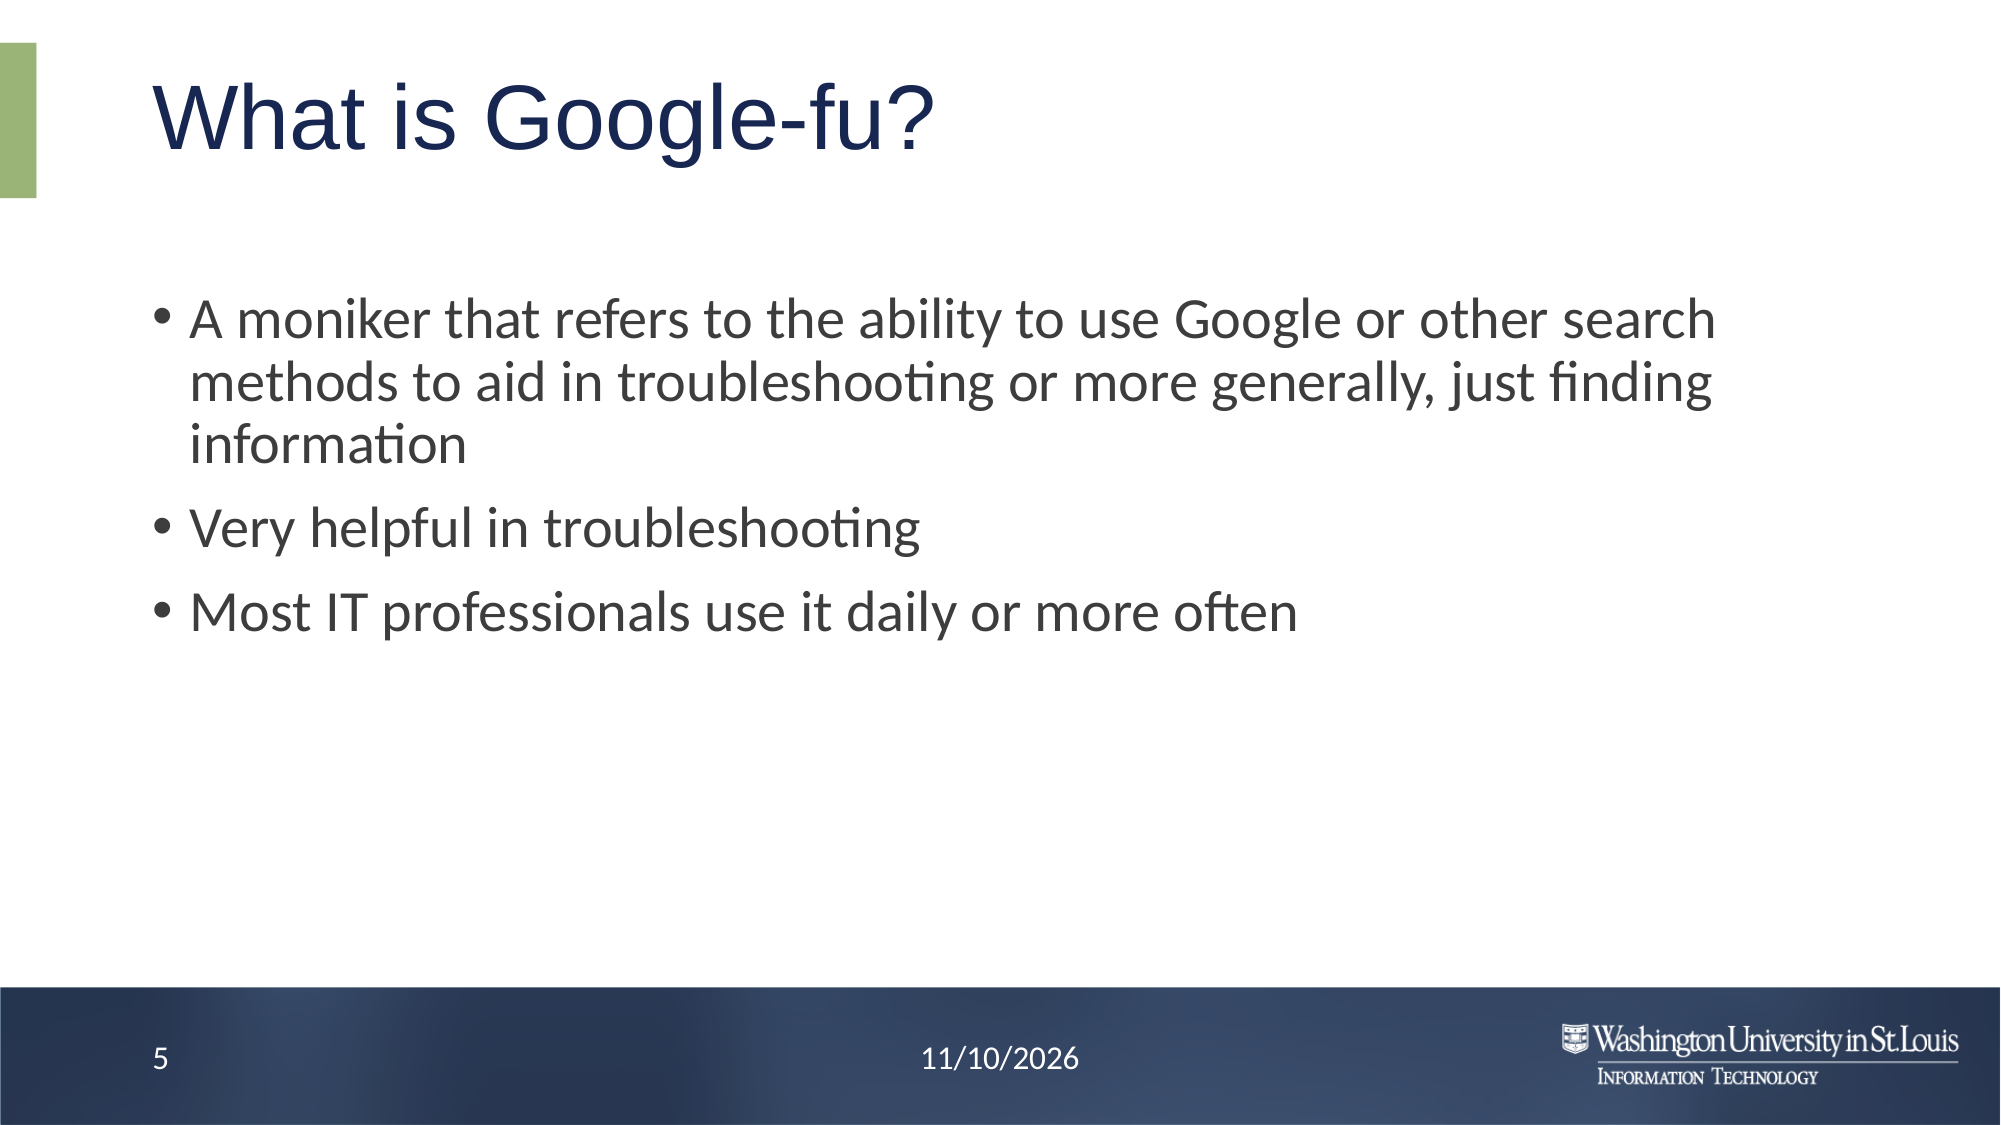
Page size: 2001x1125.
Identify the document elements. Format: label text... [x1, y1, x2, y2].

picture [0, 0, 2001, 1125]
list A moniker that refers to the ability to use Google or other search methods to aid in troubleshooting or more generally, just finding information Very helpful in troubleshooting Most IT professionals use it daily or more often [137, 280, 1863, 944]
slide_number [774, 1026, 1225, 1087]
slide_number 4 [137, 1026, 588, 1087]
title What is Google-fu? [137, 43, 1863, 197]
